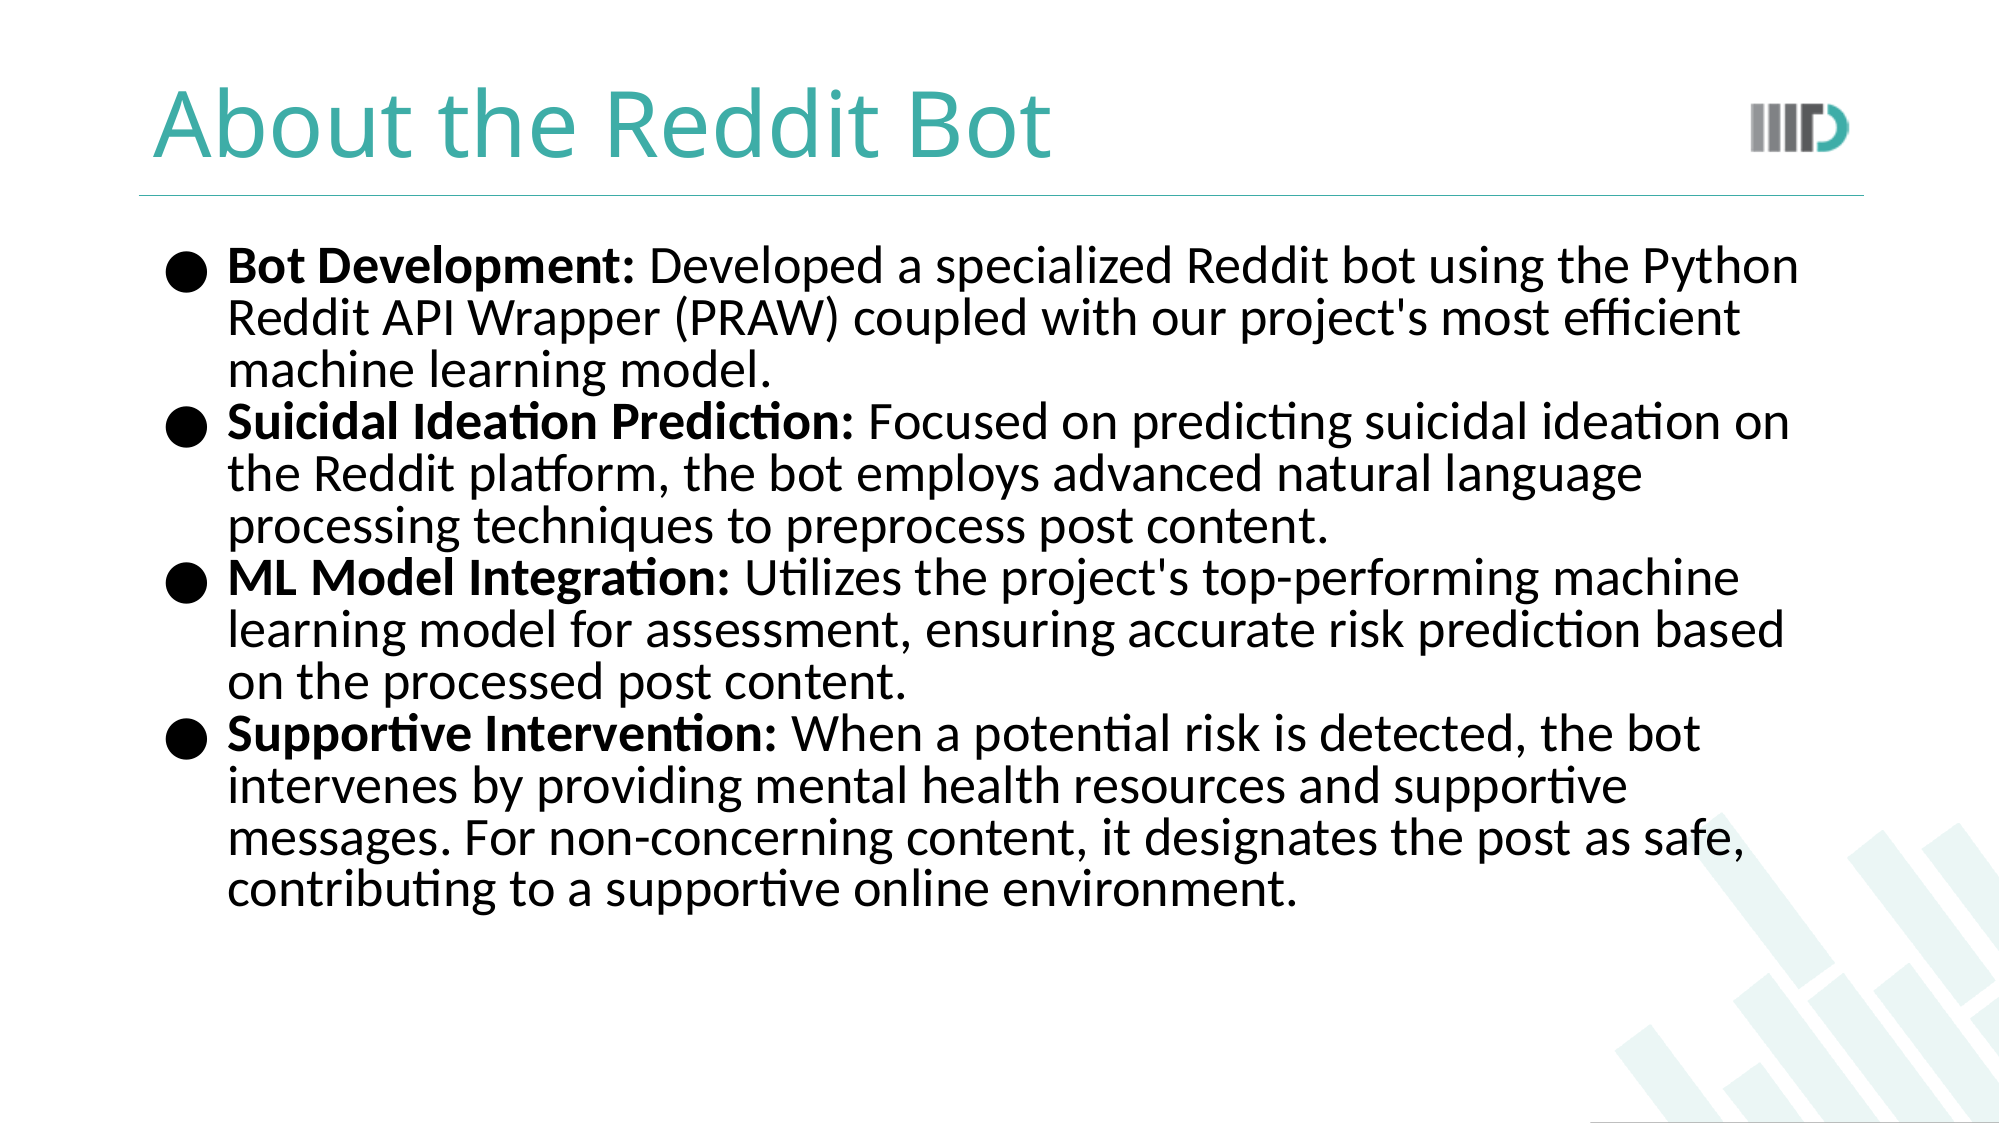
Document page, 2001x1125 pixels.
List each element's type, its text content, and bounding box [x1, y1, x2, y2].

list Bot Development: Developed a specialized Reddit bot using the Python Reddit API Wrapper (PRAW) coupled with our project's most efficient machine learning model. Suicidal Ideation Prediction: Focused on predicting suicidal ideation on the Reddit platform, the bot employs advanced natural language processing techniques to preprocess post content. ML Model Integration: Utilizes the project's top-performing machine learning model for assessment, ensuring accurate risk prediction based on the processed post content. Supportive Intervention: When a potential risk is detected, the bot intervenes by providing mental health resources and supportive messages. For non-concerning content, it designates the post as safe, contributing to a supportive online environment. [137, 234, 1863, 1086]
picture [1732, 91, 1864, 165]
title About the Reddit Bot [138, 60, 1689, 196]
picture [1590, 785, 2000, 1125]
